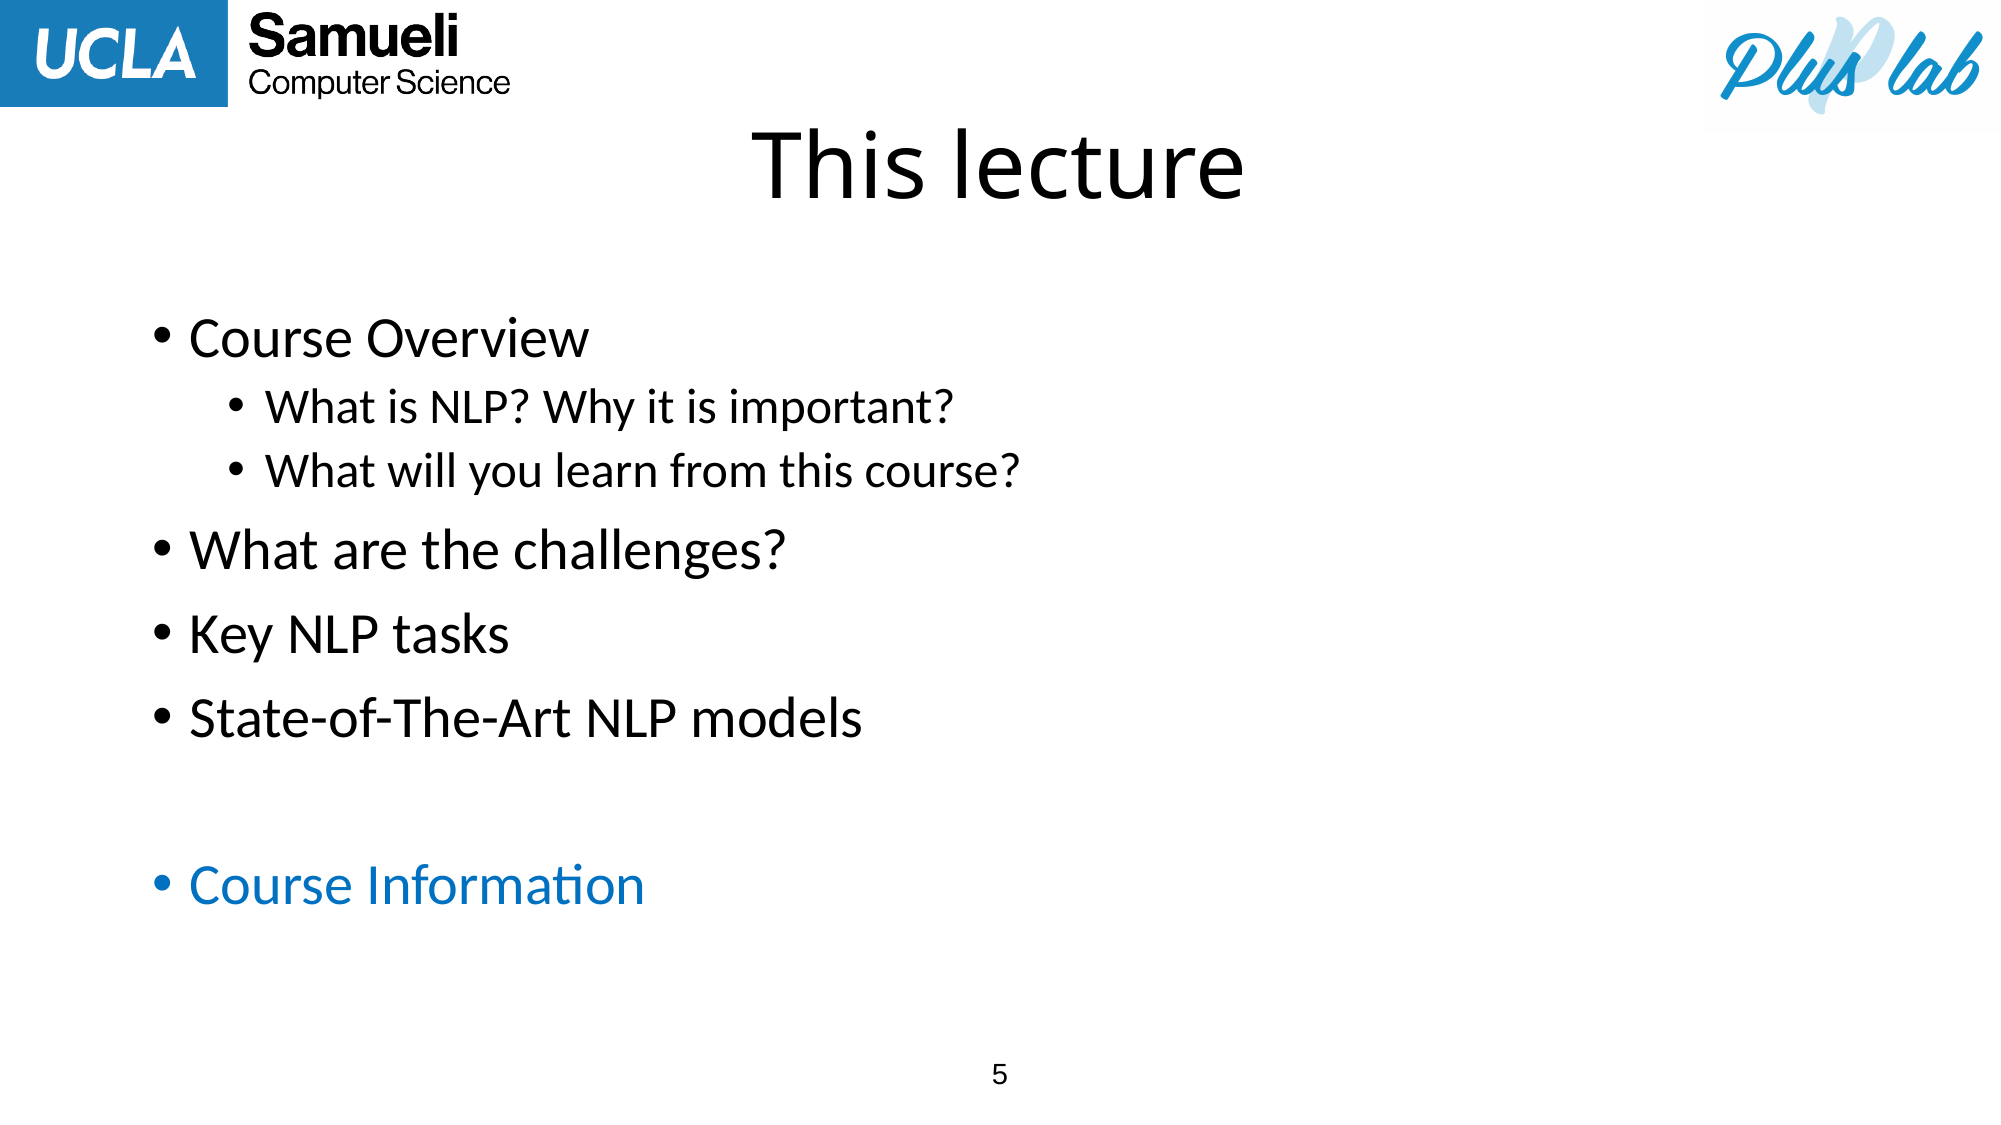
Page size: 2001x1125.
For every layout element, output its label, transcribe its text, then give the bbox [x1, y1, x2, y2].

text_box 5 [662, 1042, 1338, 1103]
picture [1703, 0, 2000, 132]
title This lecture [137, 59, 1863, 278]
list Course Overview What is NLP? Why it is important? What will you learn from this course? What are the challenges? Key NLP tasks State-of-The-Art NLP models Course Information [137, 299, 1863, 1014]
picture [0, 0, 510, 107]
